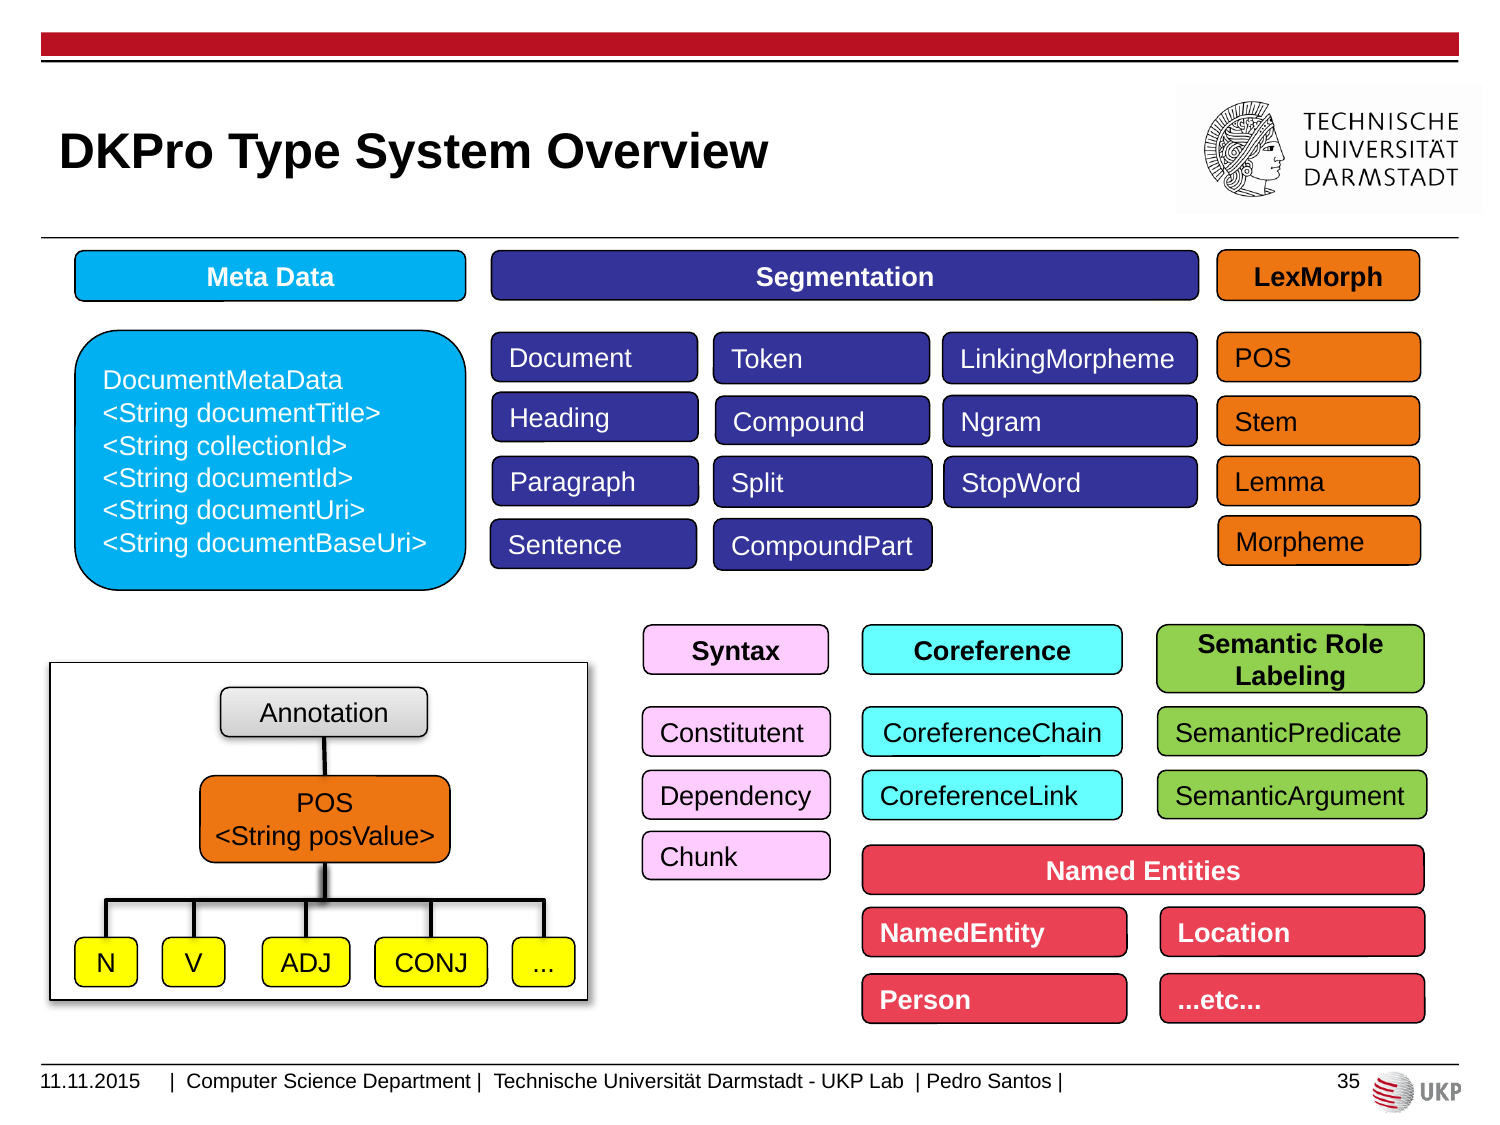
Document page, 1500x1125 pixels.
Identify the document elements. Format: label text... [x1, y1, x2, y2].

text_box StopWord [943, 456, 1198, 508]
text_box CoreferenceChain [862, 706, 1123, 757]
text_box Segmentation [491, 250, 1199, 300]
text_box Paragraph [492, 456, 699, 506]
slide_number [24, 1050, 200, 1110]
text_box Constitutent [642, 706, 831, 757]
text_box Sentence [490, 519, 697, 569]
title DKPro Type System Overview [58, 79, 1188, 218]
text_box CompoundPart [713, 518, 933, 571]
text_box Meta Data [75, 250, 466, 302]
text_box Coreference [862, 624, 1123, 675]
picture [1188, 84, 1483, 214]
text_box DocumentMetaData <String documentTitle> <String collectionId> <String documentId> <String documentUri> <String documentBaseUri> [74, 330, 466, 591]
text_box Heading [492, 392, 699, 442]
picture [1372, 1071, 1461, 1113]
text_box SemanticPredicate [1157, 706, 1427, 756]
text_box Split [713, 456, 933, 508]
text_box SemanticArgument [1157, 770, 1427, 819]
text_box Lemma [1217, 456, 1420, 506]
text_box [49, 662, 588, 1001]
text_box Syntax [643, 624, 829, 675]
text_box LexMorph [1217, 249, 1420, 301]
text_box Ngram [943, 395, 1198, 447]
text_box Stem [1217, 396, 1420, 446]
footer | Computer Science Department | Technische Universität Darmstadt - UKP Lab | Pedro Santos | [200, 1067, 1025, 1106]
text_box LinkingMorpheme [942, 332, 1198, 384]
text_box Compound [715, 396, 930, 445]
text_box Dependency [642, 770, 831, 820]
text_box Semantic Role Labeling [1156, 624, 1425, 693]
text_box Document [491, 332, 698, 382]
slide_number 35 [1025, 1050, 1375, 1110]
text_box POS [1217, 332, 1421, 382]
text_box Token [713, 332, 930, 384]
text_box CoreferenceLink [862, 770, 1123, 820]
text_box Chunk [642, 831, 831, 880]
text_box Morpheme [1218, 515, 1421, 566]
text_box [861, 844, 1426, 1024]
